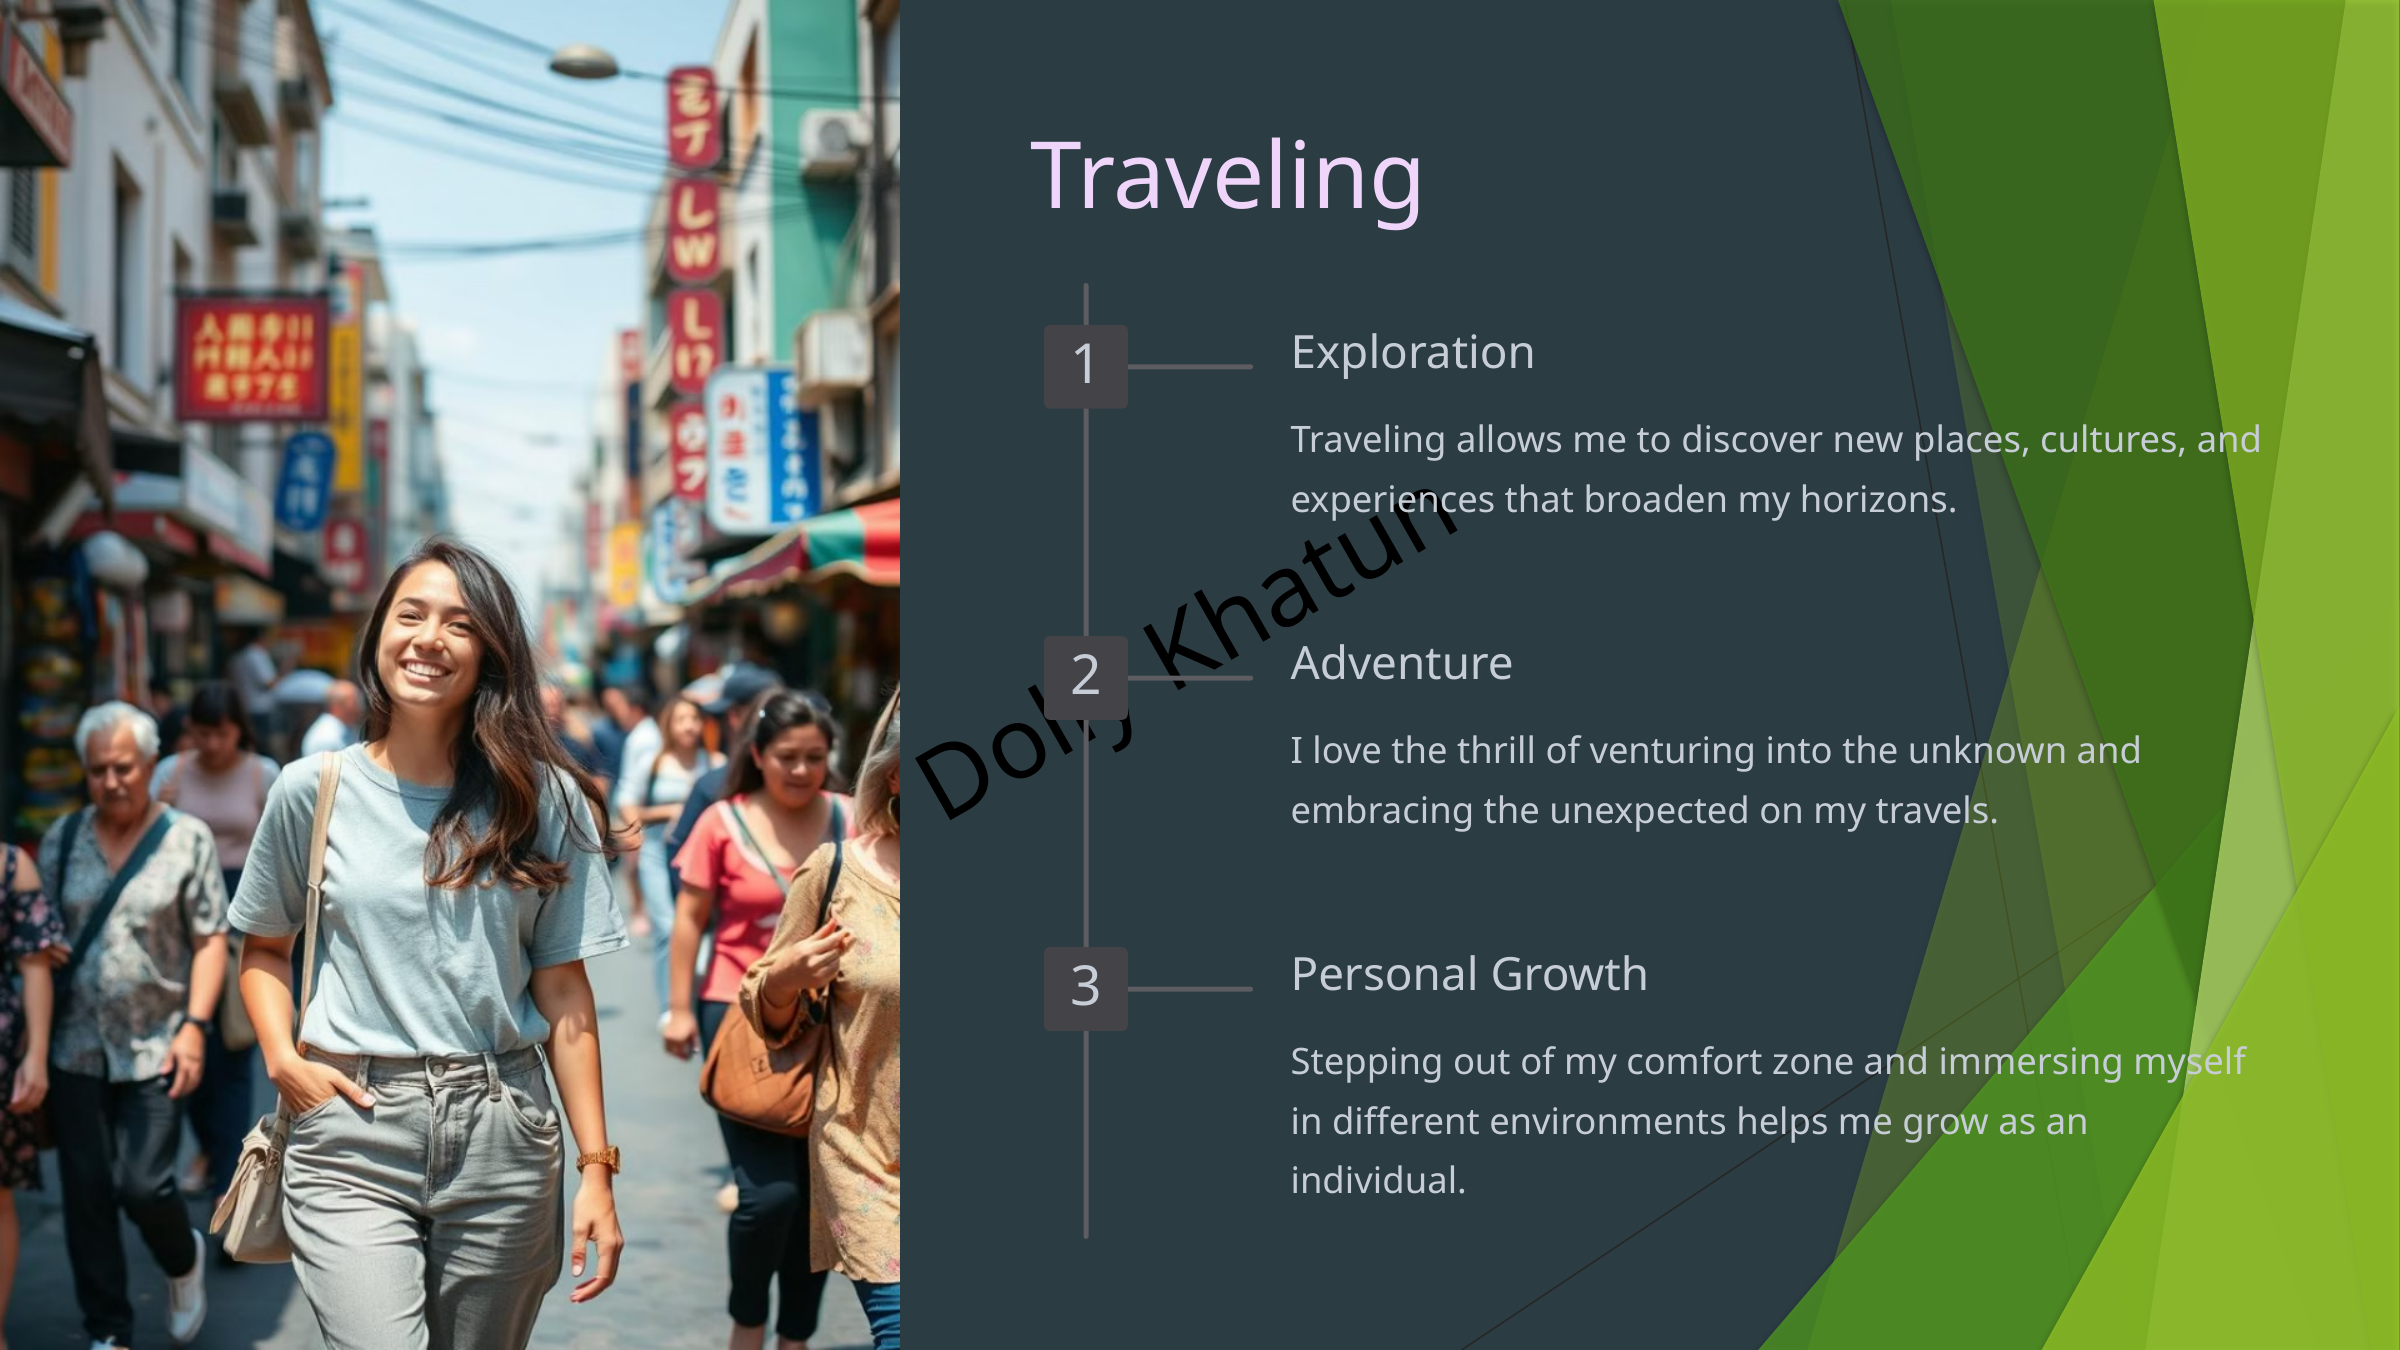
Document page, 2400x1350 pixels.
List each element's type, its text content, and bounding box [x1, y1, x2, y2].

text_box [1128, 364, 1254, 370]
text_box Personal Growth [1290, 942, 1756, 1001]
text_box [1128, 675, 1254, 681]
text_box Adventure [1290, 631, 1756, 690]
text_box [1128, 986, 1254, 992]
text_box 1 [1075, 338, 1097, 395]
text_box [1083, 409, 1089, 636]
text_box [1083, 1031, 1089, 1239]
text_box [1083, 720, 1089, 947]
text_box 3 [1069, 961, 1103, 1017]
text_box [1083, 283, 1089, 324]
text_box [1044, 947, 1128, 1031]
text_box Traveling [1030, 111, 1961, 228]
text_box Exploration [1290, 320, 1756, 379]
picture [0, 0, 901, 1350]
text_box Traveling allows me to discover new places, cultures, and experiences that broaden my horizons. [1290, 400, 2270, 520]
text_box Stepping out of my comfort zone and immersing myself in different environments helps me grow as an individual. [1290, 1023, 2270, 1202]
text_box [1044, 636, 1128, 720]
text_box I love the thrill of venturing into the unknown and embracing the unexpected on my travels. [1290, 711, 2270, 831]
text_box [1044, 324, 1128, 409]
text_box 2 [1070, 650, 1102, 706]
